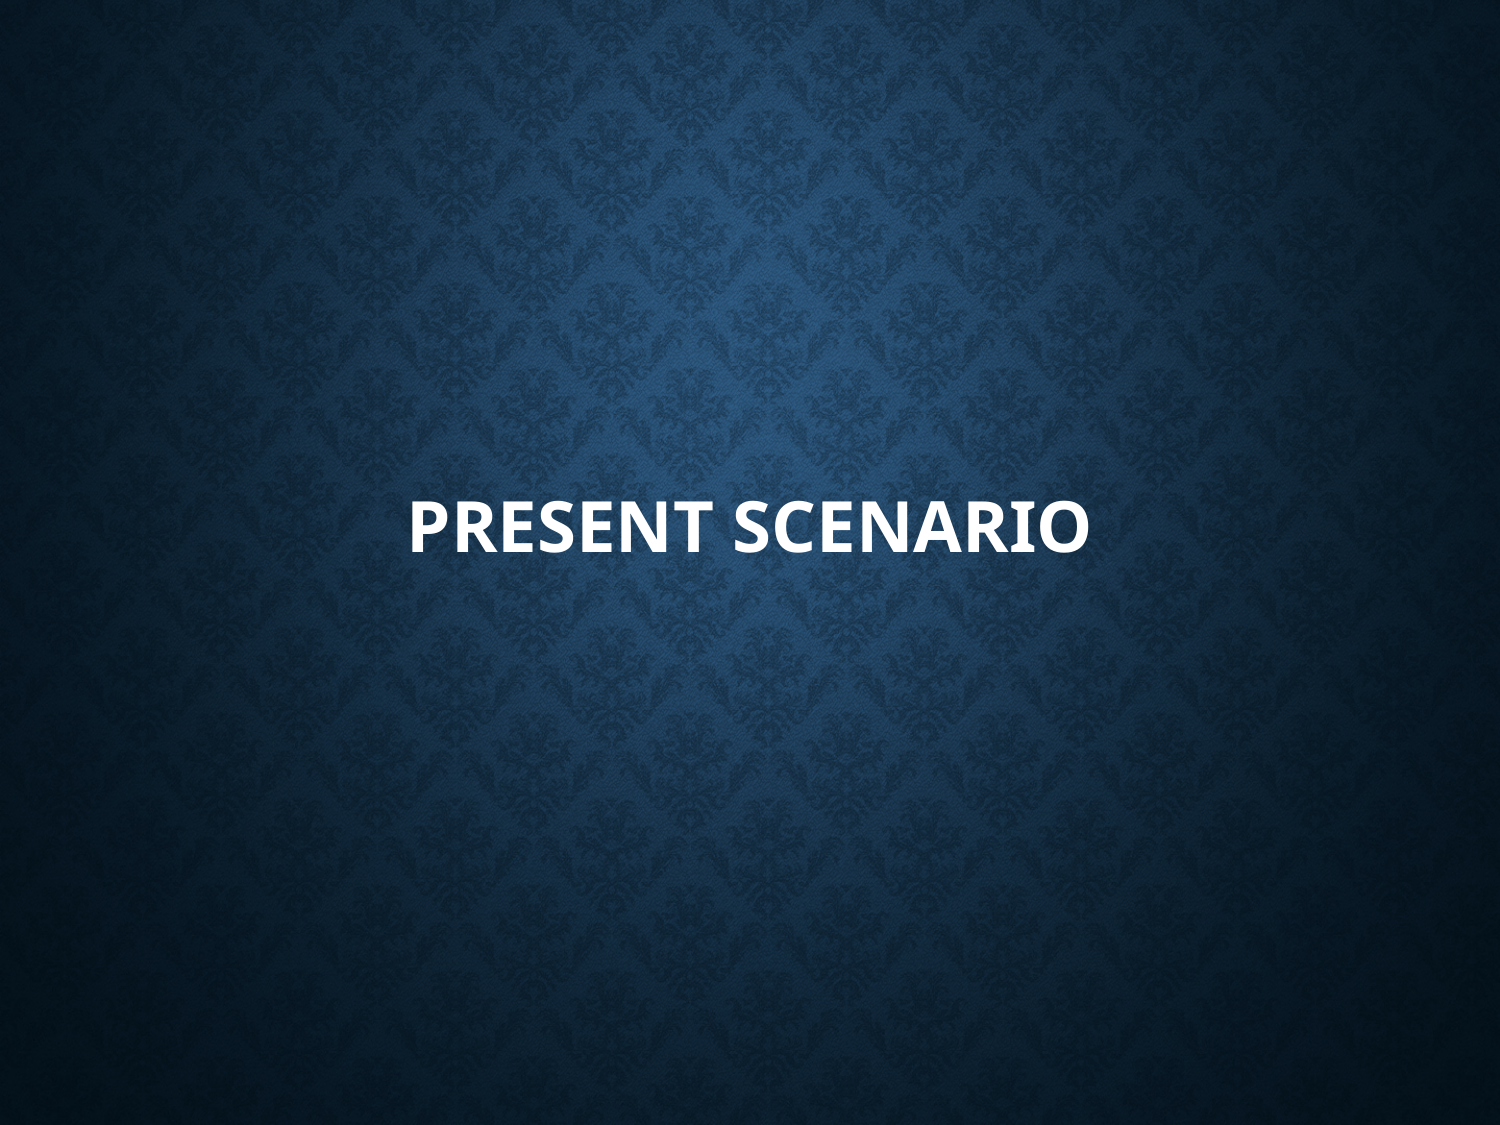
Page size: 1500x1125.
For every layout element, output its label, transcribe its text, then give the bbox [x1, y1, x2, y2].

title PRESENT SCENARIO [151, 107, 1349, 576]
